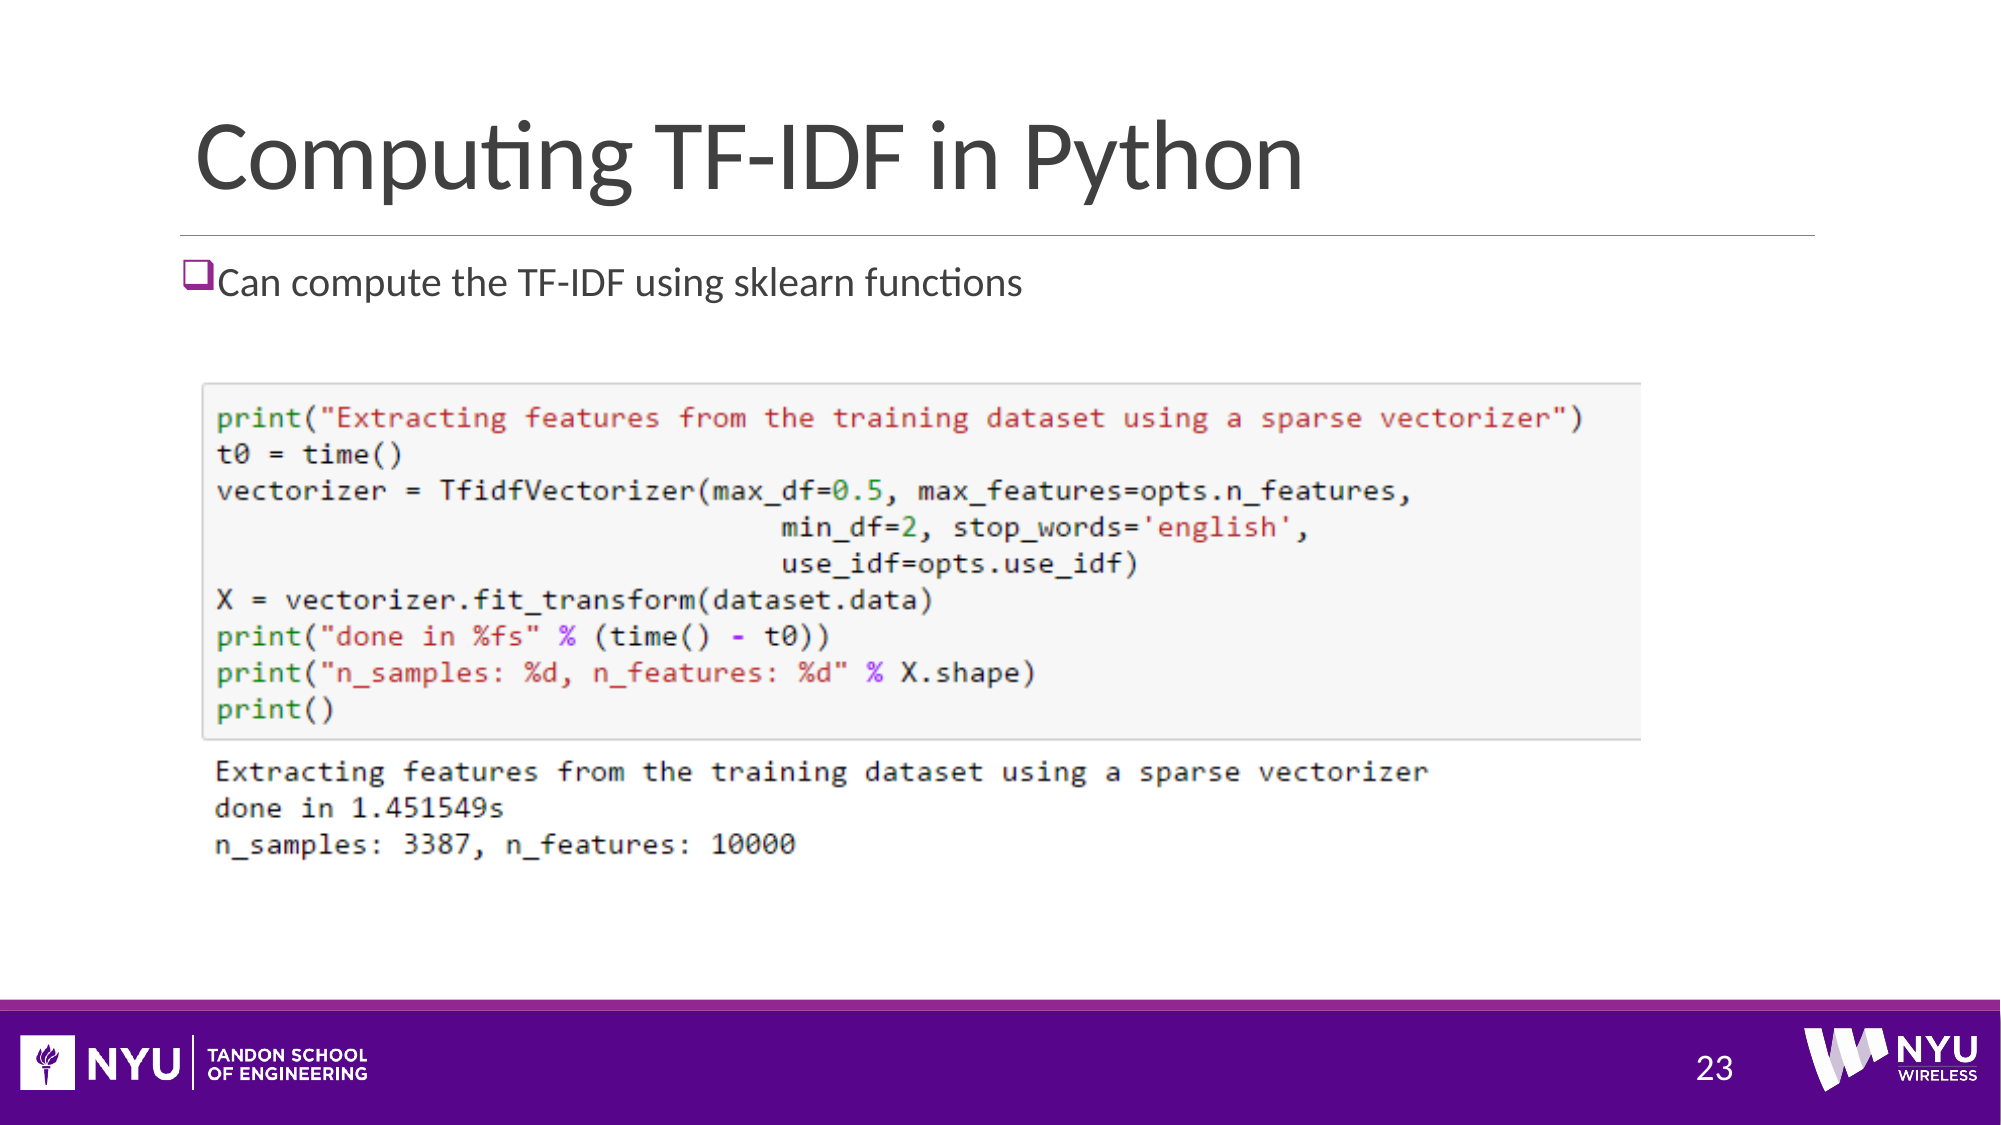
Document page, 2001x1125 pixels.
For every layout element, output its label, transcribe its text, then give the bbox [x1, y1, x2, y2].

list Can compute the TF-IDF using sklearn functions [180, 252, 1830, 358]
slide_number 23 [1533, 1035, 1749, 1096]
picture [194, 370, 1642, 918]
title Computing TF-IDF in Python [180, 47, 1830, 218]
